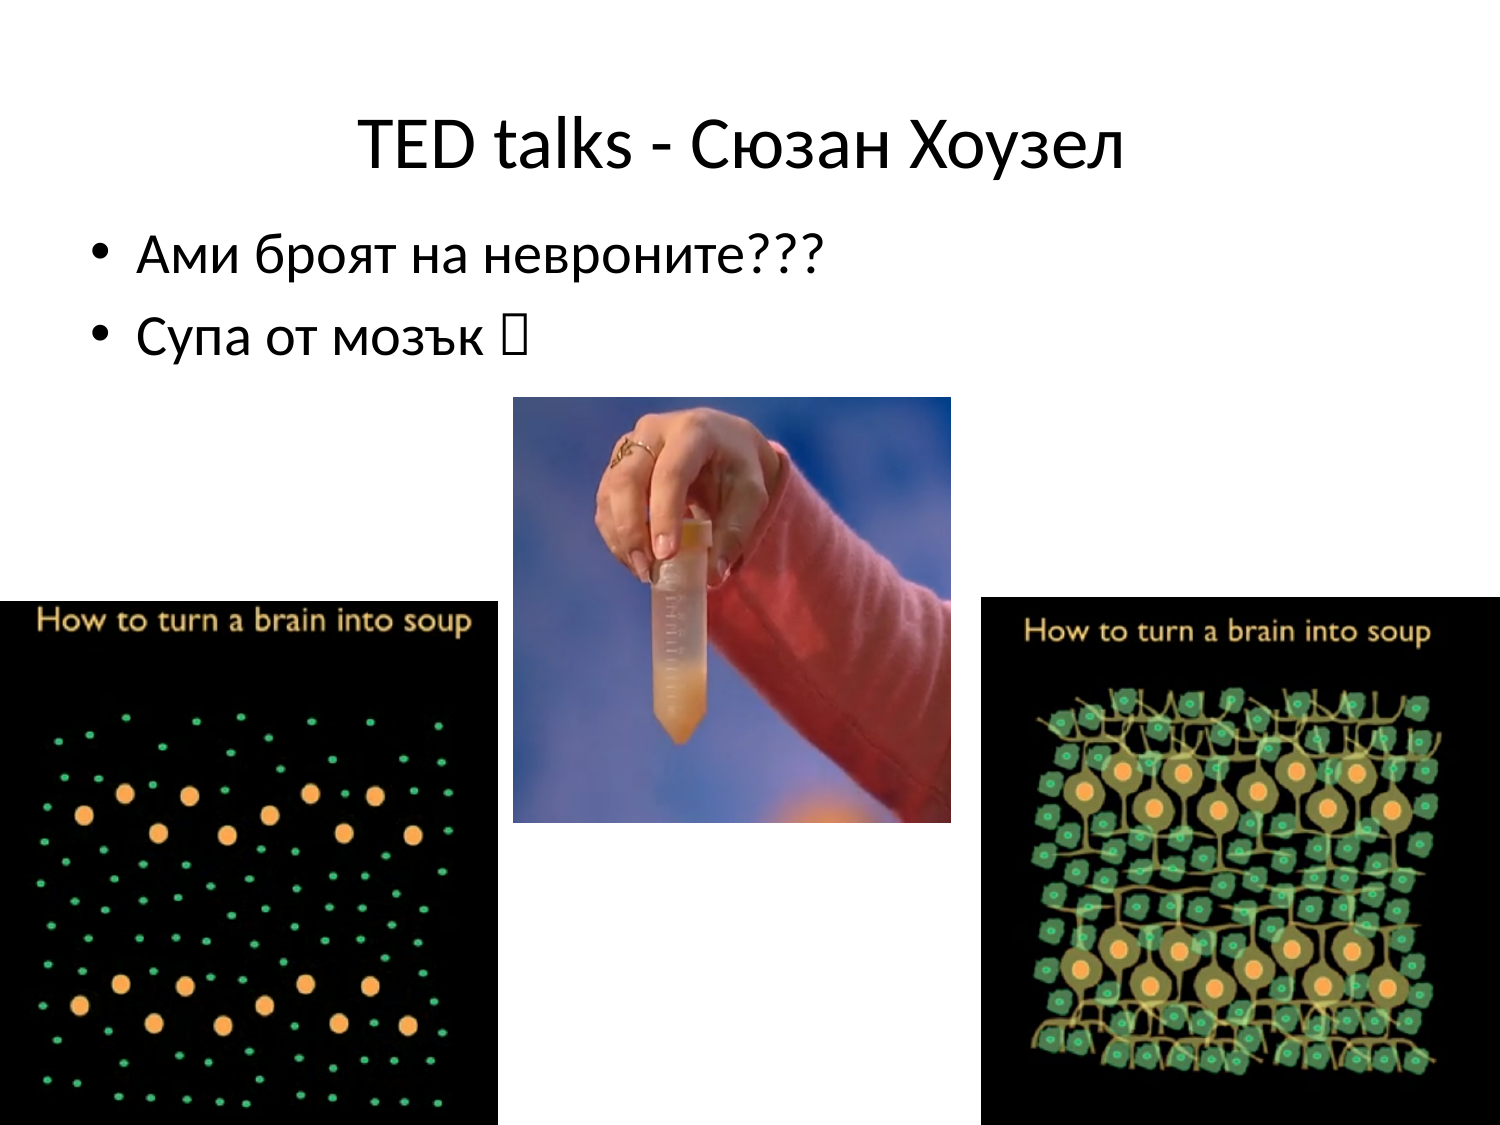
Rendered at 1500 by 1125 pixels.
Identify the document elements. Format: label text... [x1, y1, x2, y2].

list Ами броят на невроните??? Супа от мозък  [0, 208, 1350, 951]
title TED talks - Сюзан Хоузел [75, 45, 1425, 233]
picture [0, 601, 498, 1125]
picture [513, 396, 952, 823]
picture [981, 597, 1500, 1125]
